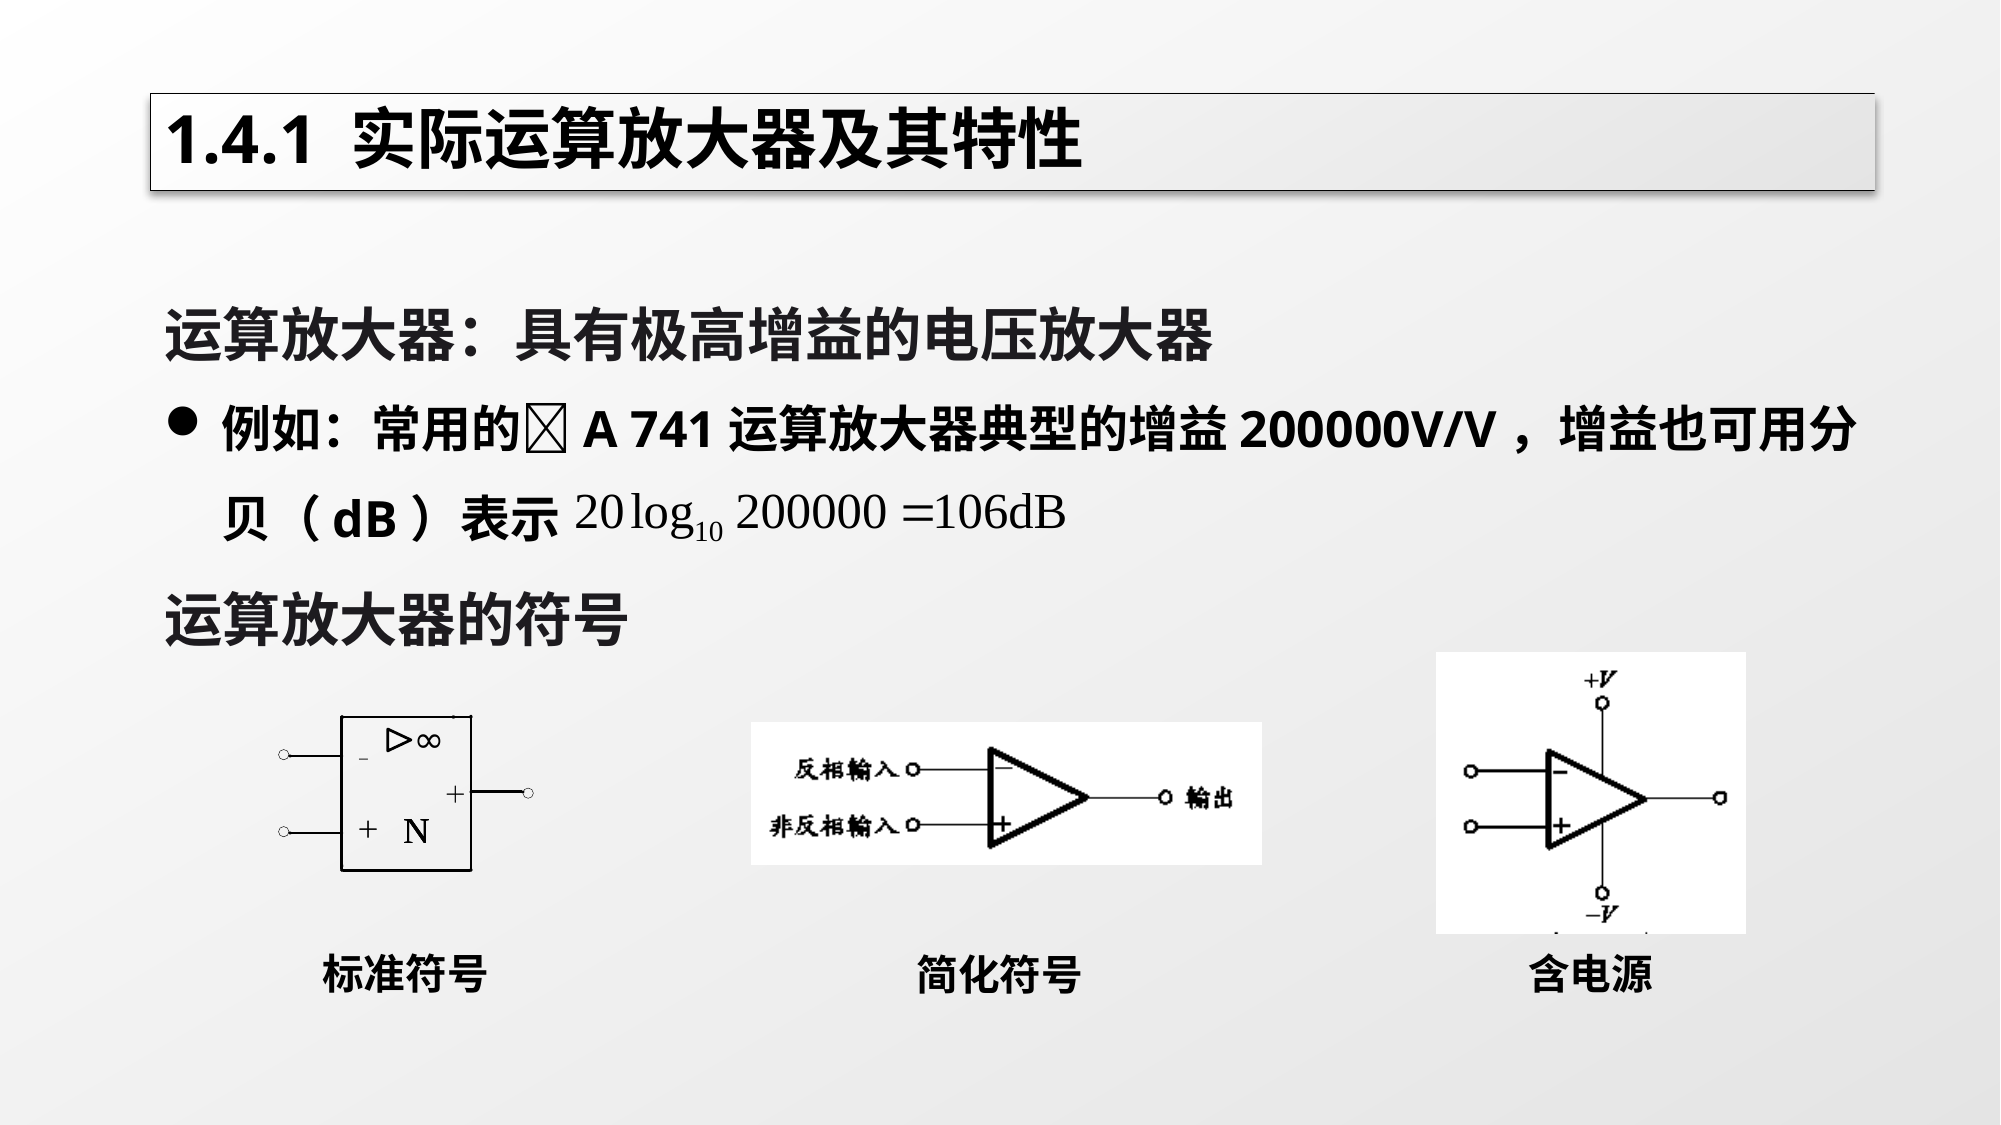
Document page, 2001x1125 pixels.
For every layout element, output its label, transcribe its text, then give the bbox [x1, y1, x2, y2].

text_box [275, 711, 536, 875]
text_box 含电源 [1513, 940, 1669, 1005]
list 运算放大器：具有极高增益的电压放大器 例如：常用的A 741运算放大器典型的增益200000V/V，增益也可用分贝（dB）表示 运算放大器的符号 [149, 255, 1875, 1078]
picture [1436, 652, 1746, 934]
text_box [566, 477, 1074, 554]
text_box 简化符号 [901, 941, 1099, 1006]
title 1.4.1 实际运算放大器及其特性 [149, 93, 1875, 191]
text_box 标准符号 [307, 940, 505, 1005]
picture [751, 722, 1262, 865]
